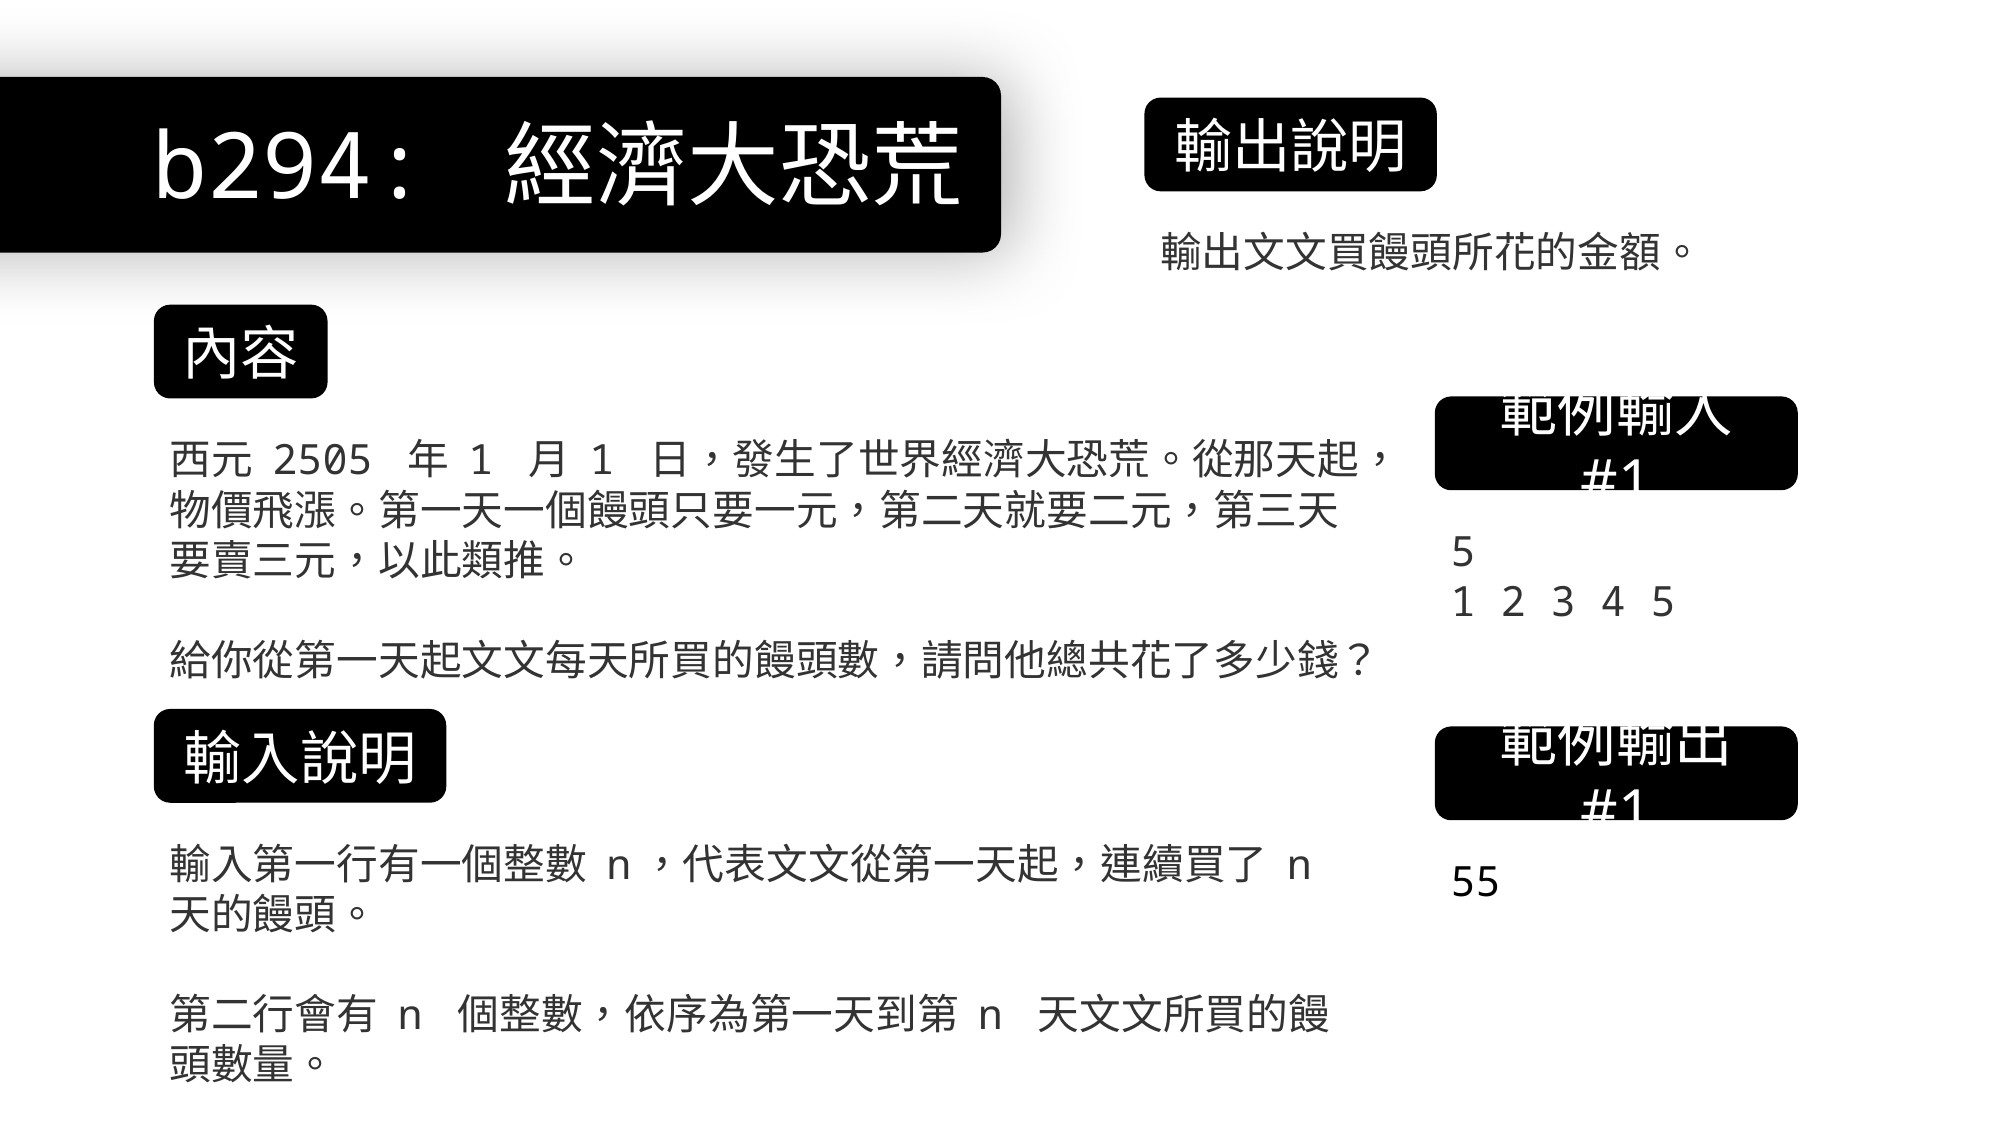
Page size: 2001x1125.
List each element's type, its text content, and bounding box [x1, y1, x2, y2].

text_box 內容 [153, 304, 328, 399]
text_box 範例輸入 #1 [1434, 396, 1798, 491]
text_box 輸入說明 [153, 708, 447, 803]
text_box 輸出文文買饅頭所花的金額。 [1145, 218, 2000, 284]
text_box [0, 76, 137, 253]
text_box 5 1 2 3 4 5 [1435, 517, 2000, 633]
text_box 55 [1435, 847, 2000, 913]
text_box 輸出說明 [1144, 97, 1437, 192]
title b294: 經濟大恐荒 [137, 59, 1863, 278]
text_box 輸入第一行有一個整數 n，代表文文從第一天起，連續買了 n 天的饅頭。 第二行會有 n 個整數，依序為第一天到第 n 天文文所買的饅頭數量。 [154, 830, 1383, 1095]
text_box 西元 2505 年 1 月 1 日，發生了世界經濟大恐荒。從那天起，物價飛漲。第一天一個饅頭只要一元，第二天就要二元，第三天要賣三元，以此類推。 給你從第一天起文文每天所買的饅頭數，請問他總共花了多少錢？ [154, 425, 1383, 691]
text_box 範例輸出 #1 [1434, 726, 1798, 821]
